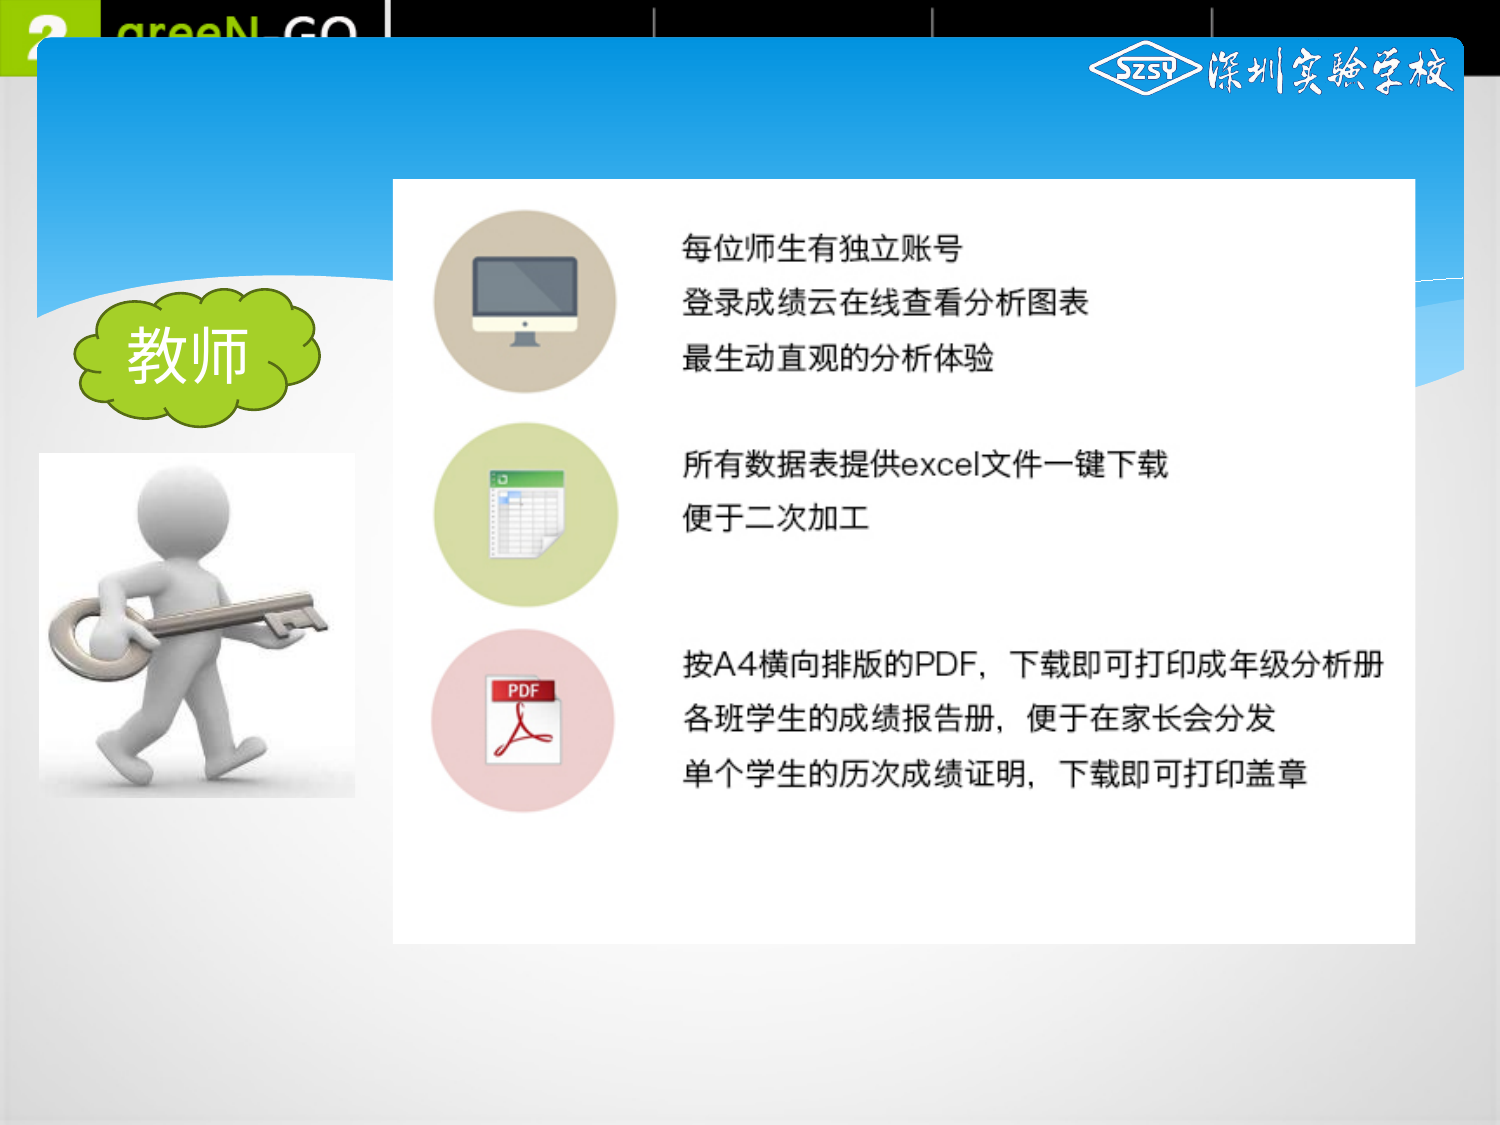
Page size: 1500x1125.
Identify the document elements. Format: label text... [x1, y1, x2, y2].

picture [0, 0, 1500, 1125]
text_box 教师 [73, 288, 321, 429]
